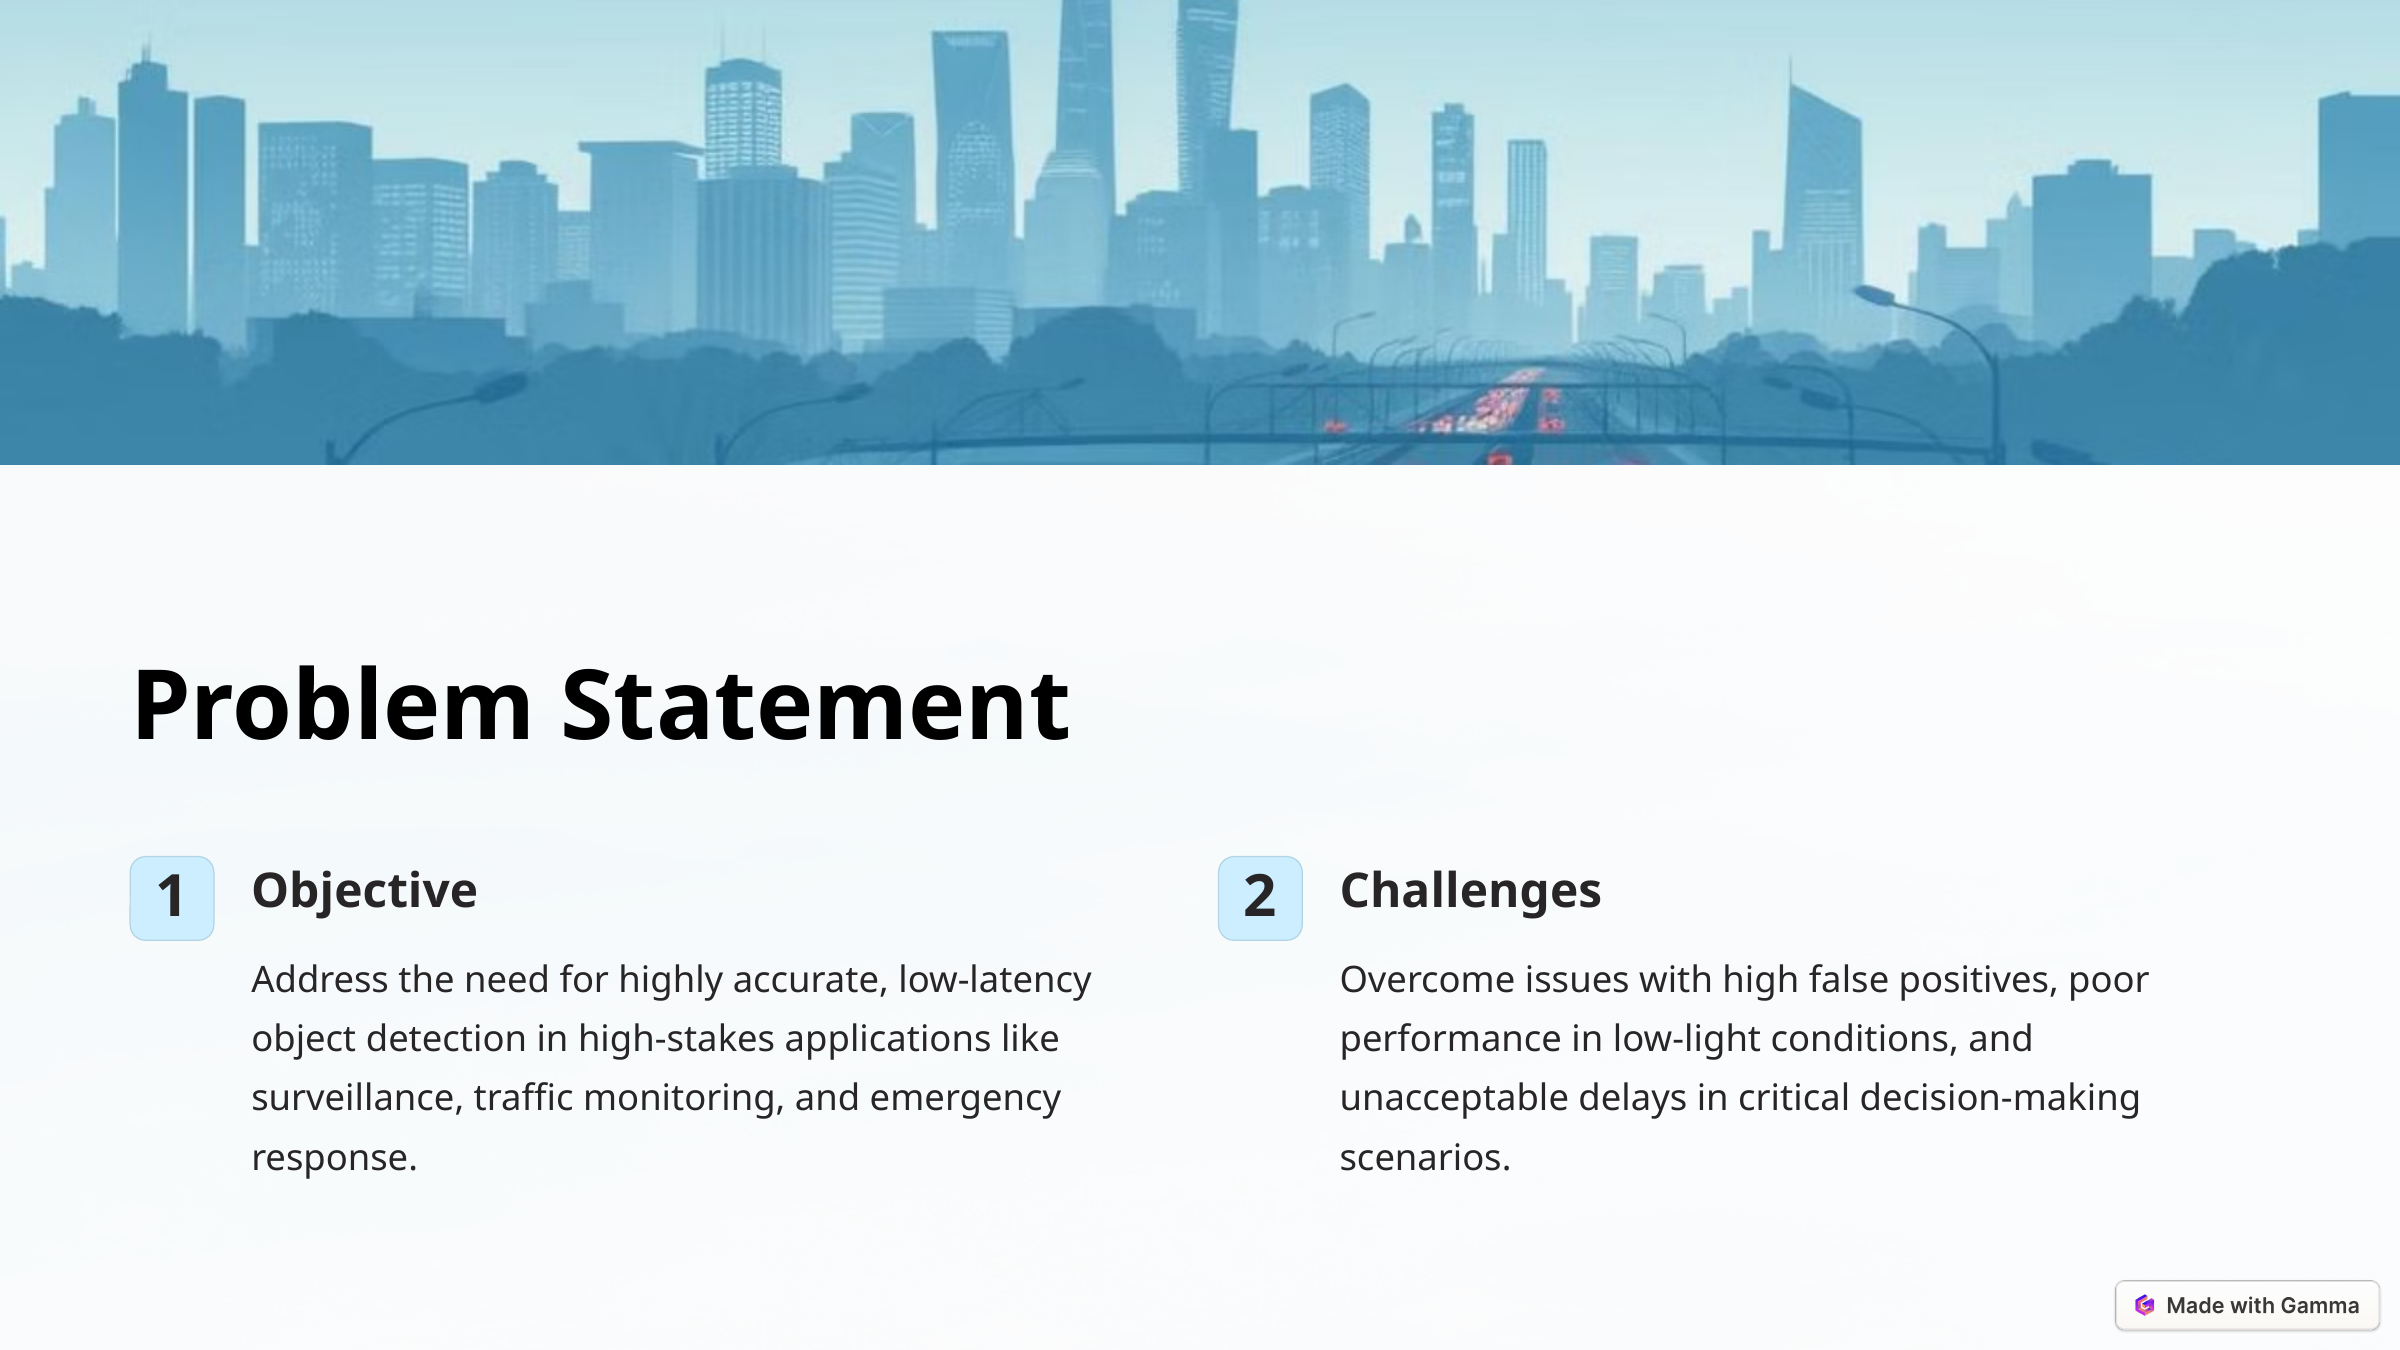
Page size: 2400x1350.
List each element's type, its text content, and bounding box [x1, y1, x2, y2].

text_box 1 [159, 869, 185, 928]
text_box [130, 856, 214, 941]
text_box Challenges [1339, 856, 1828, 918]
text_box Problem Statement [130, 636, 1107, 759]
text_box Objective [251, 856, 740, 918]
picture [0, 0, 2400, 466]
text_box 2 [1243, 869, 1278, 928]
text_box Address the need for highly accurate, low-latency object detection in high-stakes applications like surveillance, traffic monitoring, and emergency response. [251, 939, 1182, 1179]
text_box Overcome issues with high false positives, poor performance in low-light conditions, and unacceptable delays in critical decision-making scenarios. [1339, 939, 2270, 1179]
picture [2106, 1271, 2389, 1339]
text_box [1218, 856, 1303, 941]
